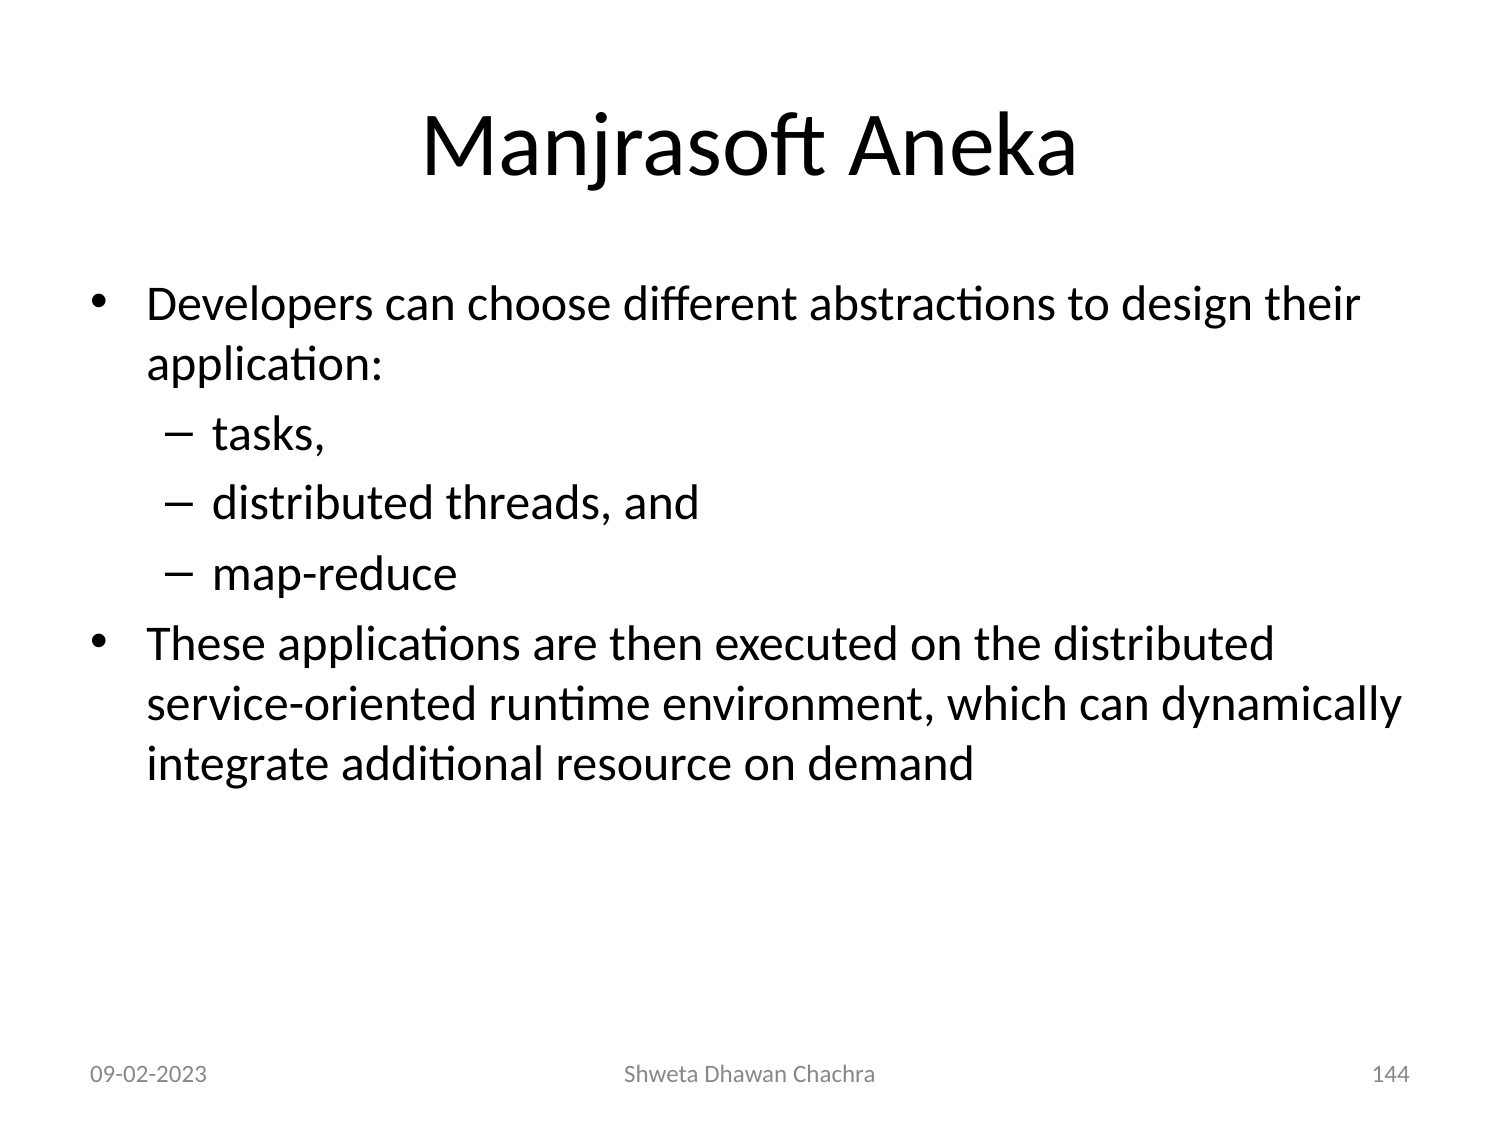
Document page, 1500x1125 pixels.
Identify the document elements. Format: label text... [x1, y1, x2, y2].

title Manjrasoft Aneka [75, 45, 1425, 233]
footer Shweta Dhawan Chachra [512, 1042, 988, 1103]
slide_number ‹#› [1074, 1042, 1425, 1103]
list Developers can choose different abstractions to design their application: tasks, distributed threads, and map-reduce These applications are then executed on the distributed service-oriented runtime environment, which can dynamically integrate additional resource on demand [75, 262, 1425, 1005]
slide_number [75, 1042, 425, 1103]
